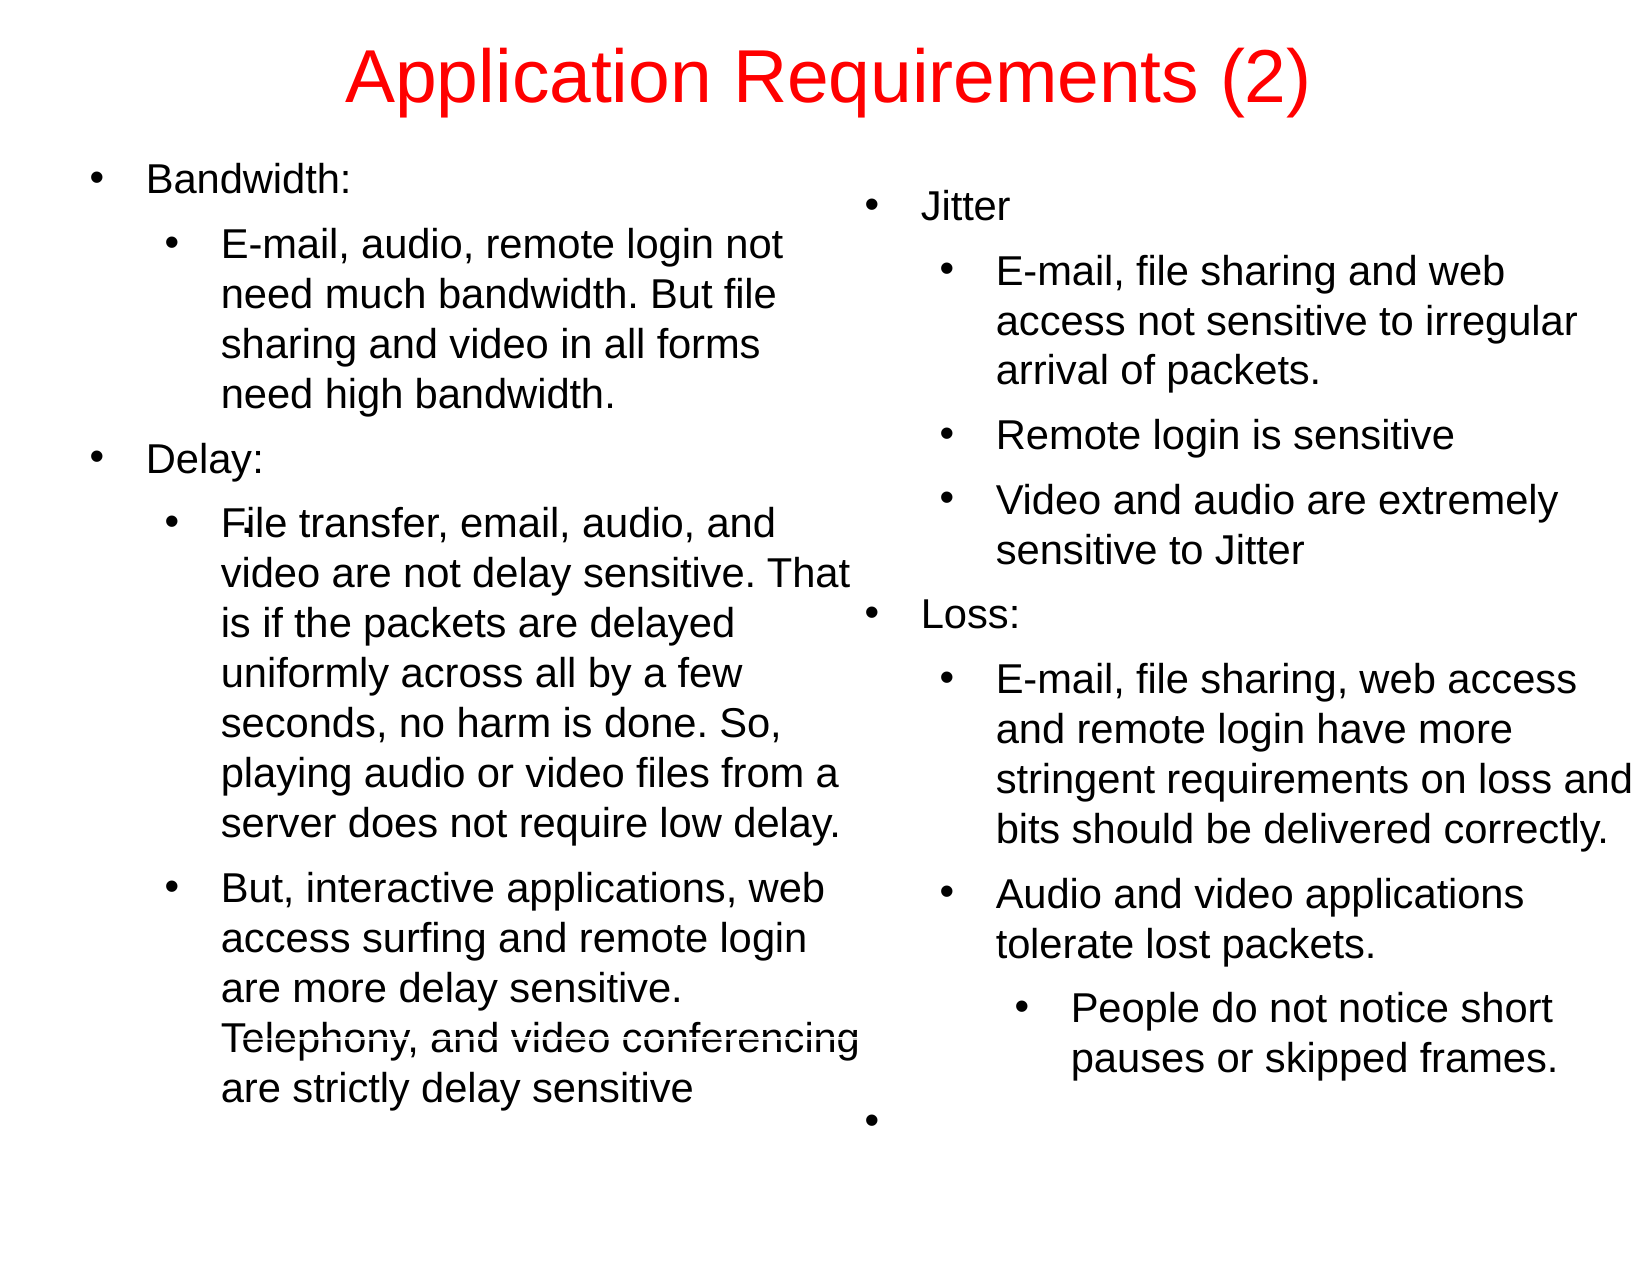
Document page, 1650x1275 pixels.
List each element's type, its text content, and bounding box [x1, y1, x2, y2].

text_box Bandwidth: E-mail, audio, remote login not need much bandwidth. But file sharing and video in all forms need high bandwidth. Delay: File transfer, email, audio, and video are not delay sensitive. That is if the packets are delayed uniformly across all by a few seconds, no harm is done. So, playing audio or video files from a server does not require low delay. But, interactive applications, web access surfing and remote login are more delay sensitive. Telephony, and video conferencing are strictly delay sensitive [87, 137, 863, 1176]
text_box Jitter E-mail, file sharing and web access not sensitive to irregular arrival of packets. Remote login is sensitive Video and audio are extremely sensitive to Jitter Loss: E-mail, file sharing, web access and remote login have more stringent requirements on loss and bits should be delivered correctly. Audio and video applications tolerate lost packets. People do not notice short pauses or skipped frames. [862, 164, 1645, 1146]
text_box . [239, 487, 254, 544]
title Application Requirements (2) [343, 24, 1314, 164]
